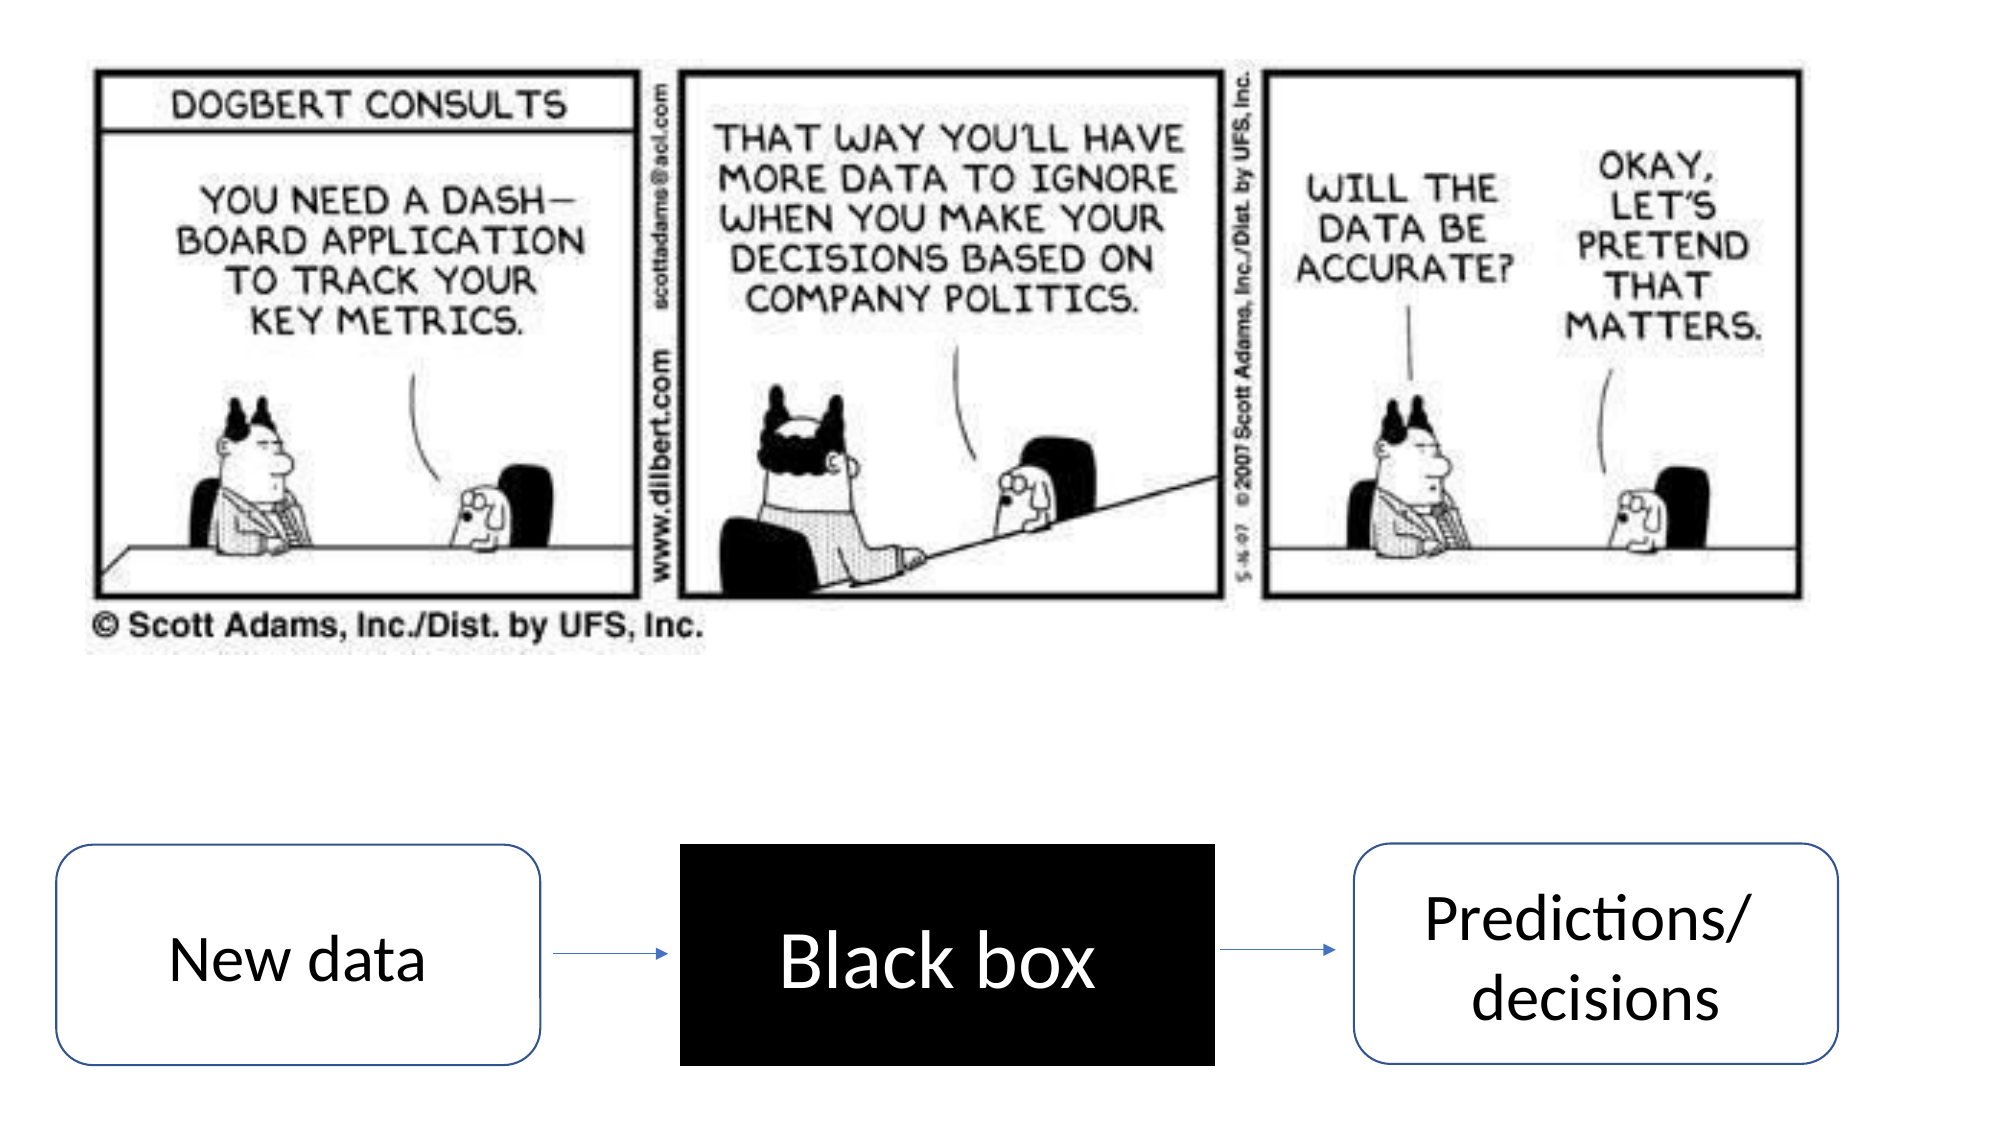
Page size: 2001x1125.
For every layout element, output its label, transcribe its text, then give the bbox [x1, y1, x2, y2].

text_box Predictions/ decisions [1352, 842, 1840, 1065]
text_box New data [55, 843, 542, 1067]
text_box Black box [680, 844, 1215, 1066]
picture [85, 59, 1811, 655]
